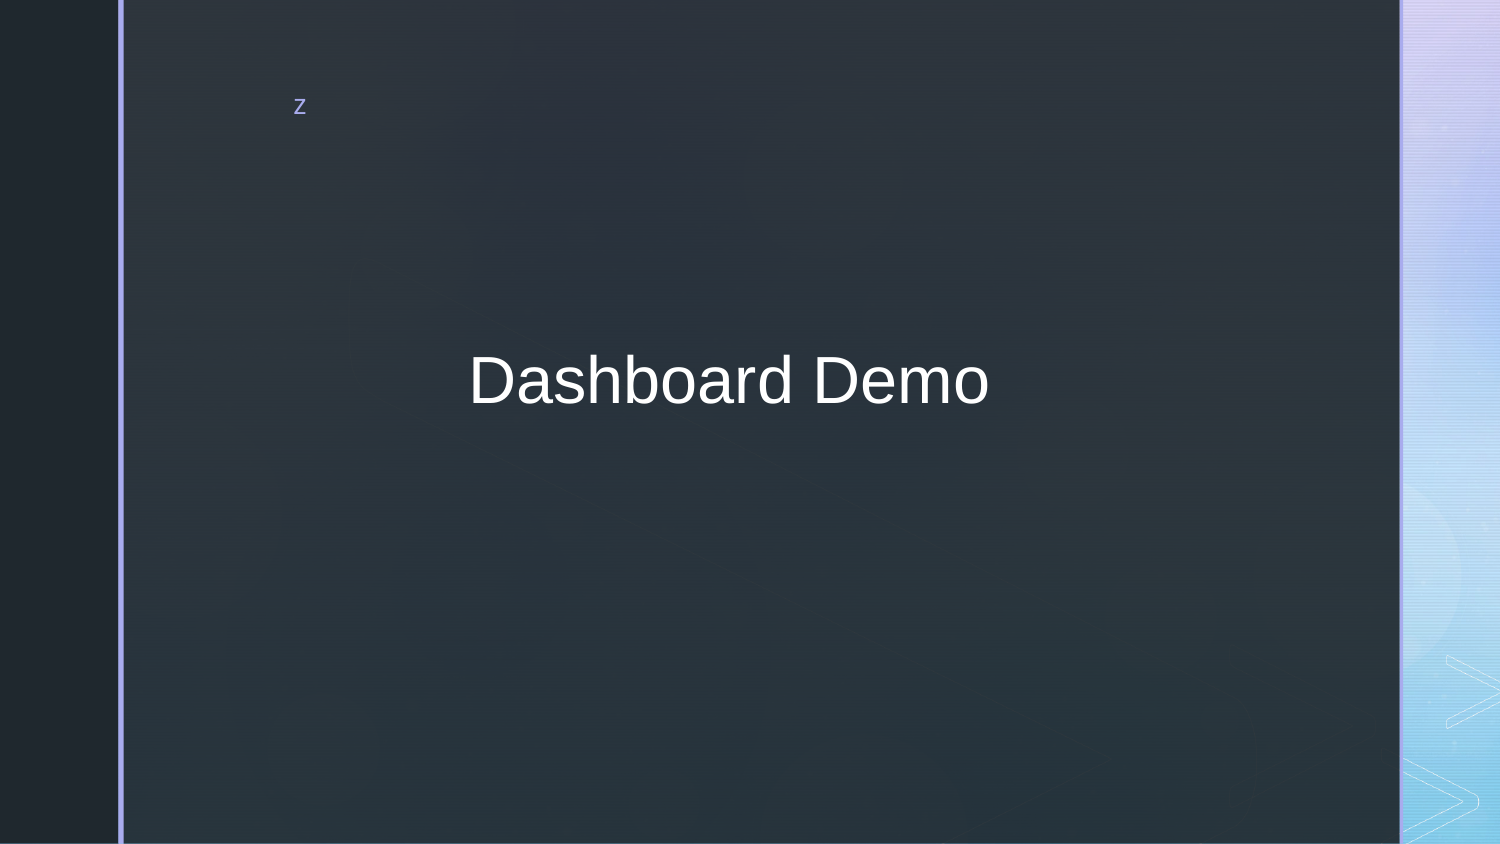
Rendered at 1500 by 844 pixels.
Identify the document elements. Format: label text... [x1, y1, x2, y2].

title Dashboard Demo [453, 338, 1433, 472]
picture [1404, 0, 1500, 844]
